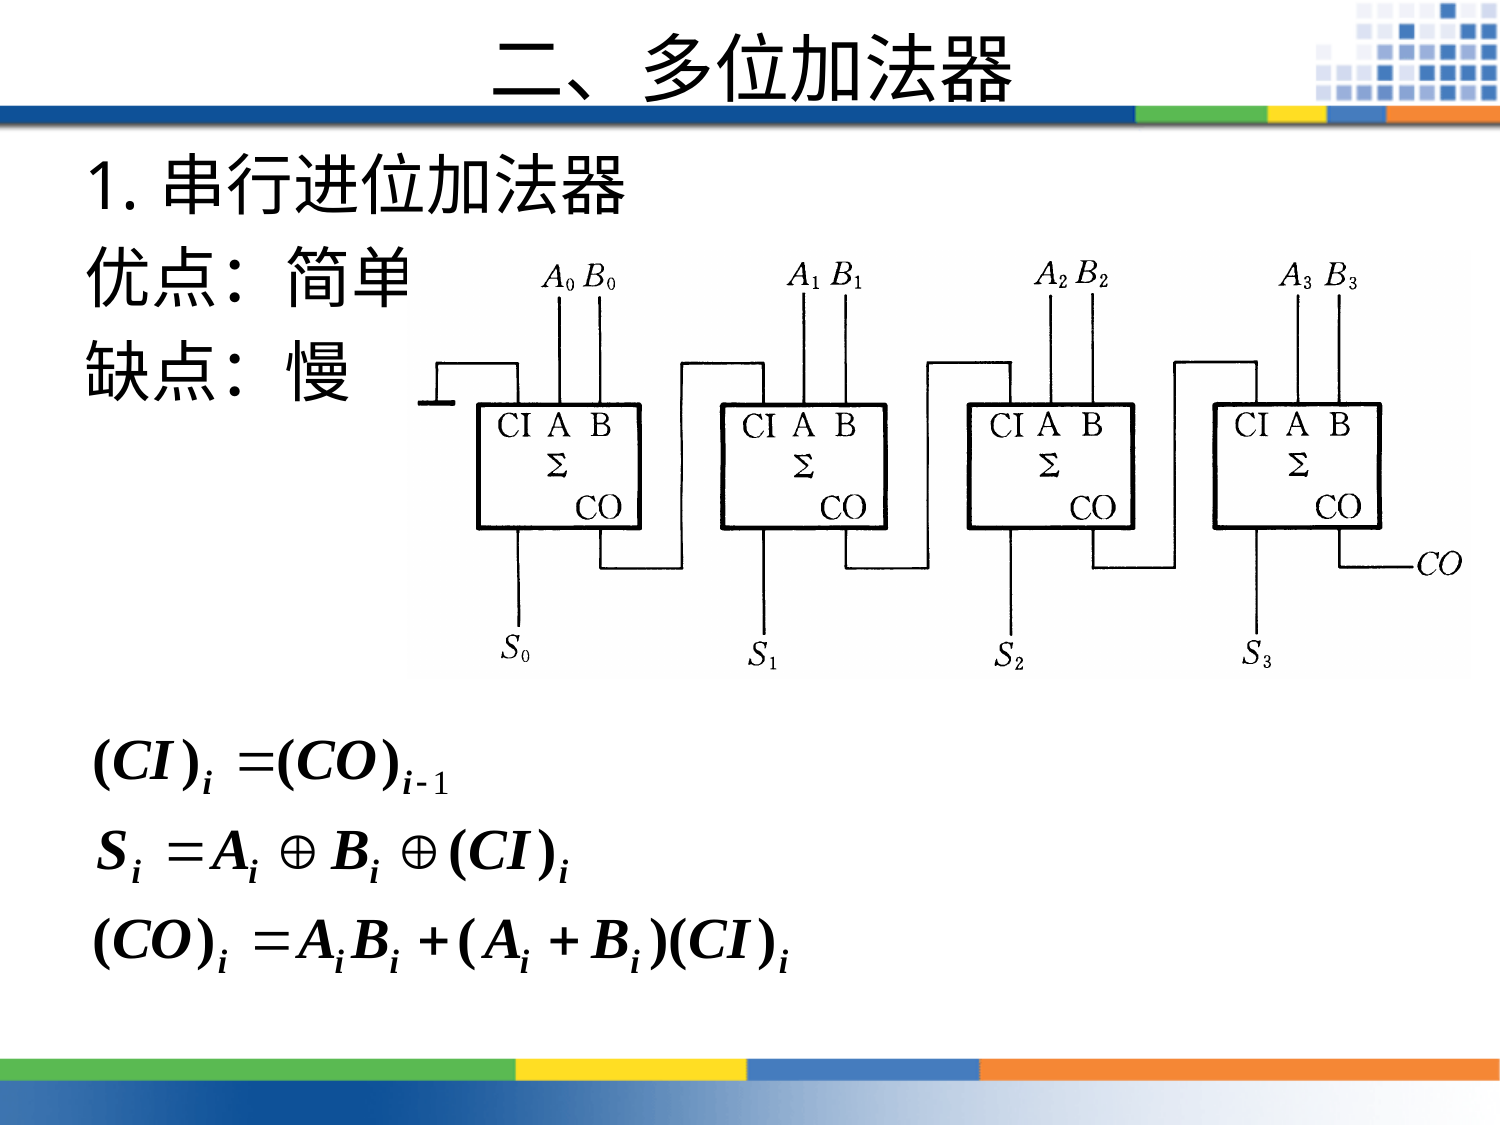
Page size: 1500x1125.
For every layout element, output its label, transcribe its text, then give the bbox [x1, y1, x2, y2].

list 串行进位加法器 优点：简单 缺点：慢 [69, 135, 1406, 981]
title 二、多位加法器 [76, 0, 1428, 140]
picture [0, 0, 1500, 1125]
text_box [84, 722, 808, 1072]
